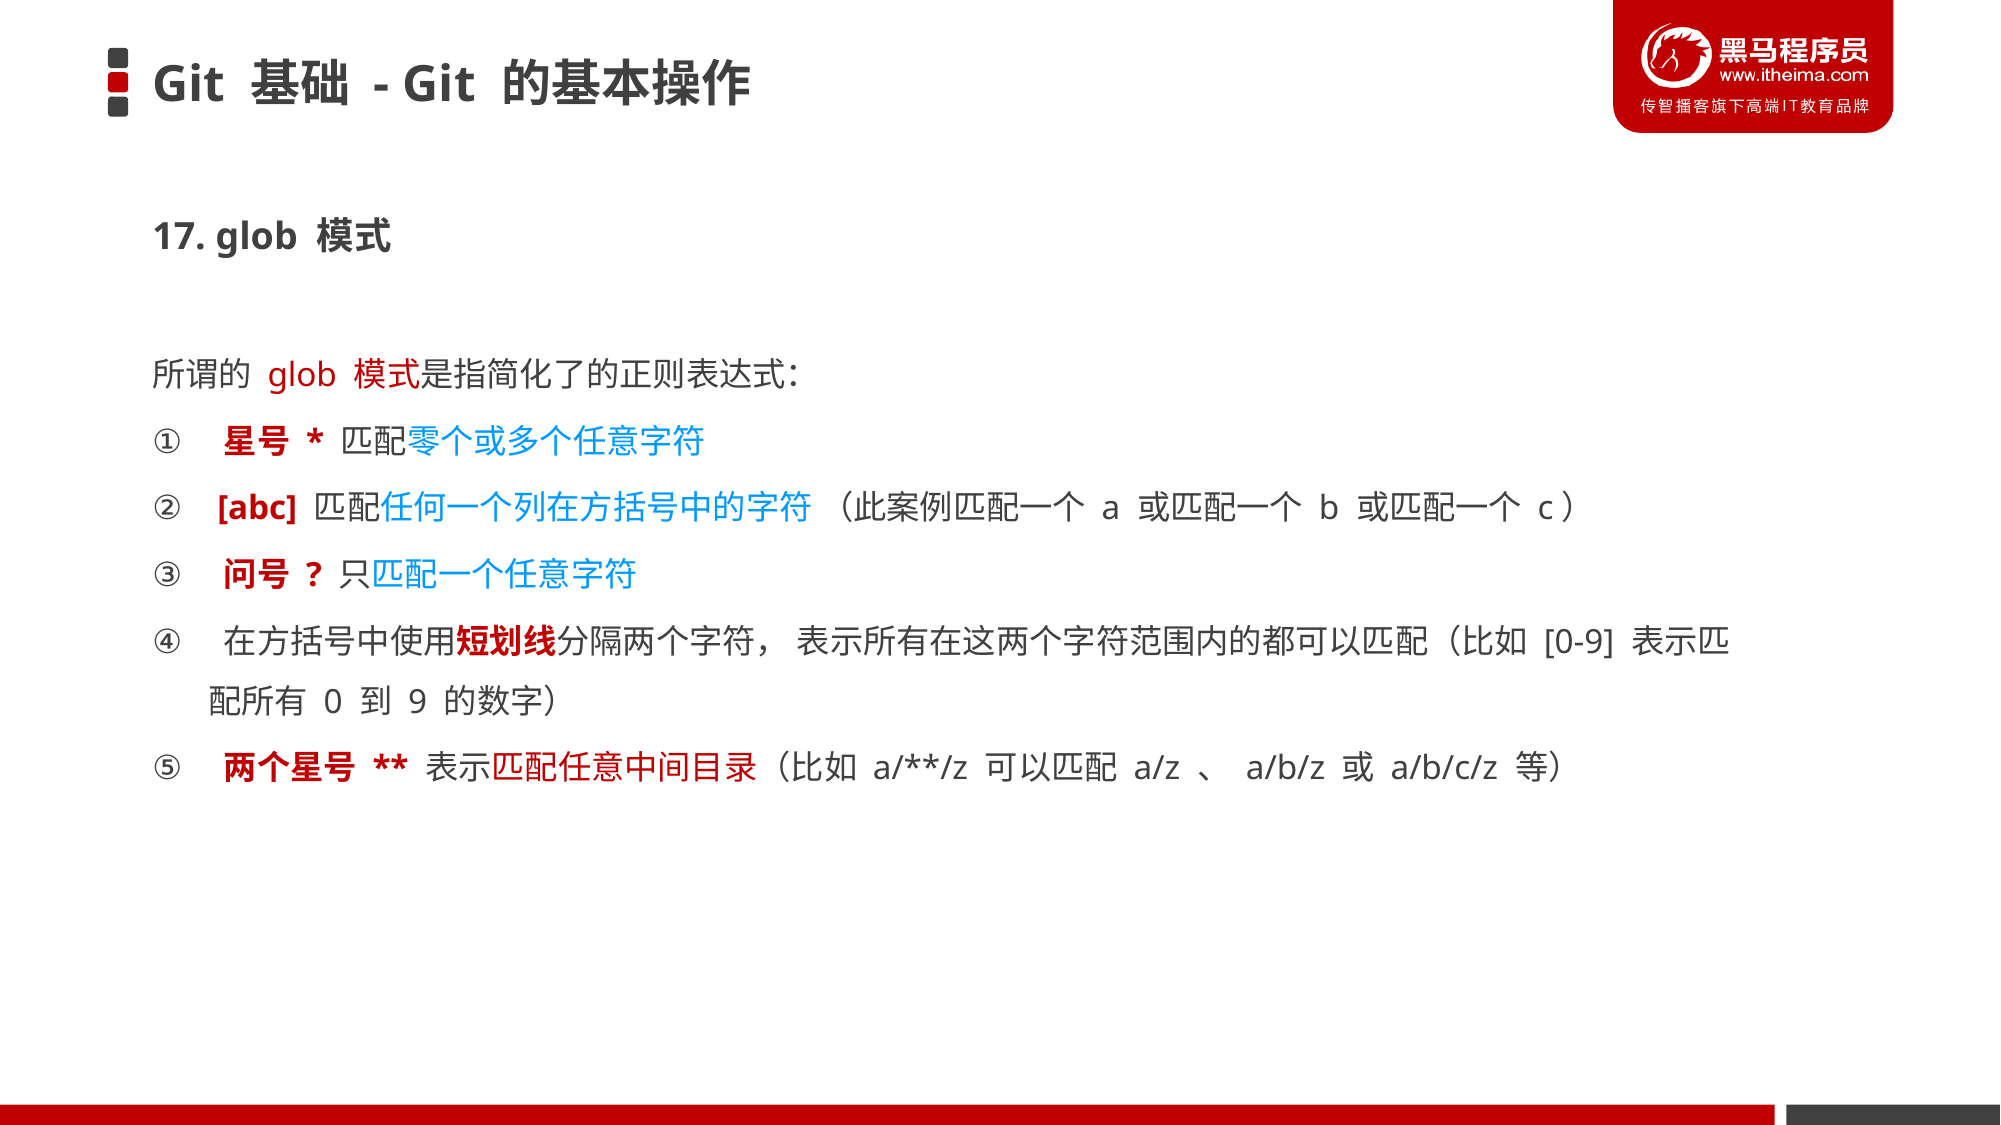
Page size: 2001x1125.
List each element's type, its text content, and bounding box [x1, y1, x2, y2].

list 17. glob 模式 [137, 192, 1753, 277]
list 所谓的 glob 模式是指简化了的正则表达式： 星号 * 匹配零个或多个任意字符 [abc] 匹配任何一个列在方括号中的字符 （此案例匹配一个 a 或匹配一个 b 或匹配一个 c） 问号 ? 只匹配一个任意字符 在方括号中使用短划线分隔两个字符， 表示所有在这两个字符范围内的都可以匹配（比如 [0-9] 表示匹配所有 0 到 9 的数字） 两个星号 ** 表示匹配任意中间目录（比如 a/**/z 可以匹配 a/z 、 a/b/z 或 a/b/c/z 等） [137, 326, 1753, 1019]
picture [1616, 11, 1894, 125]
title Git 基础 - Git 的基本操作 [137, 38, 1577, 124]
